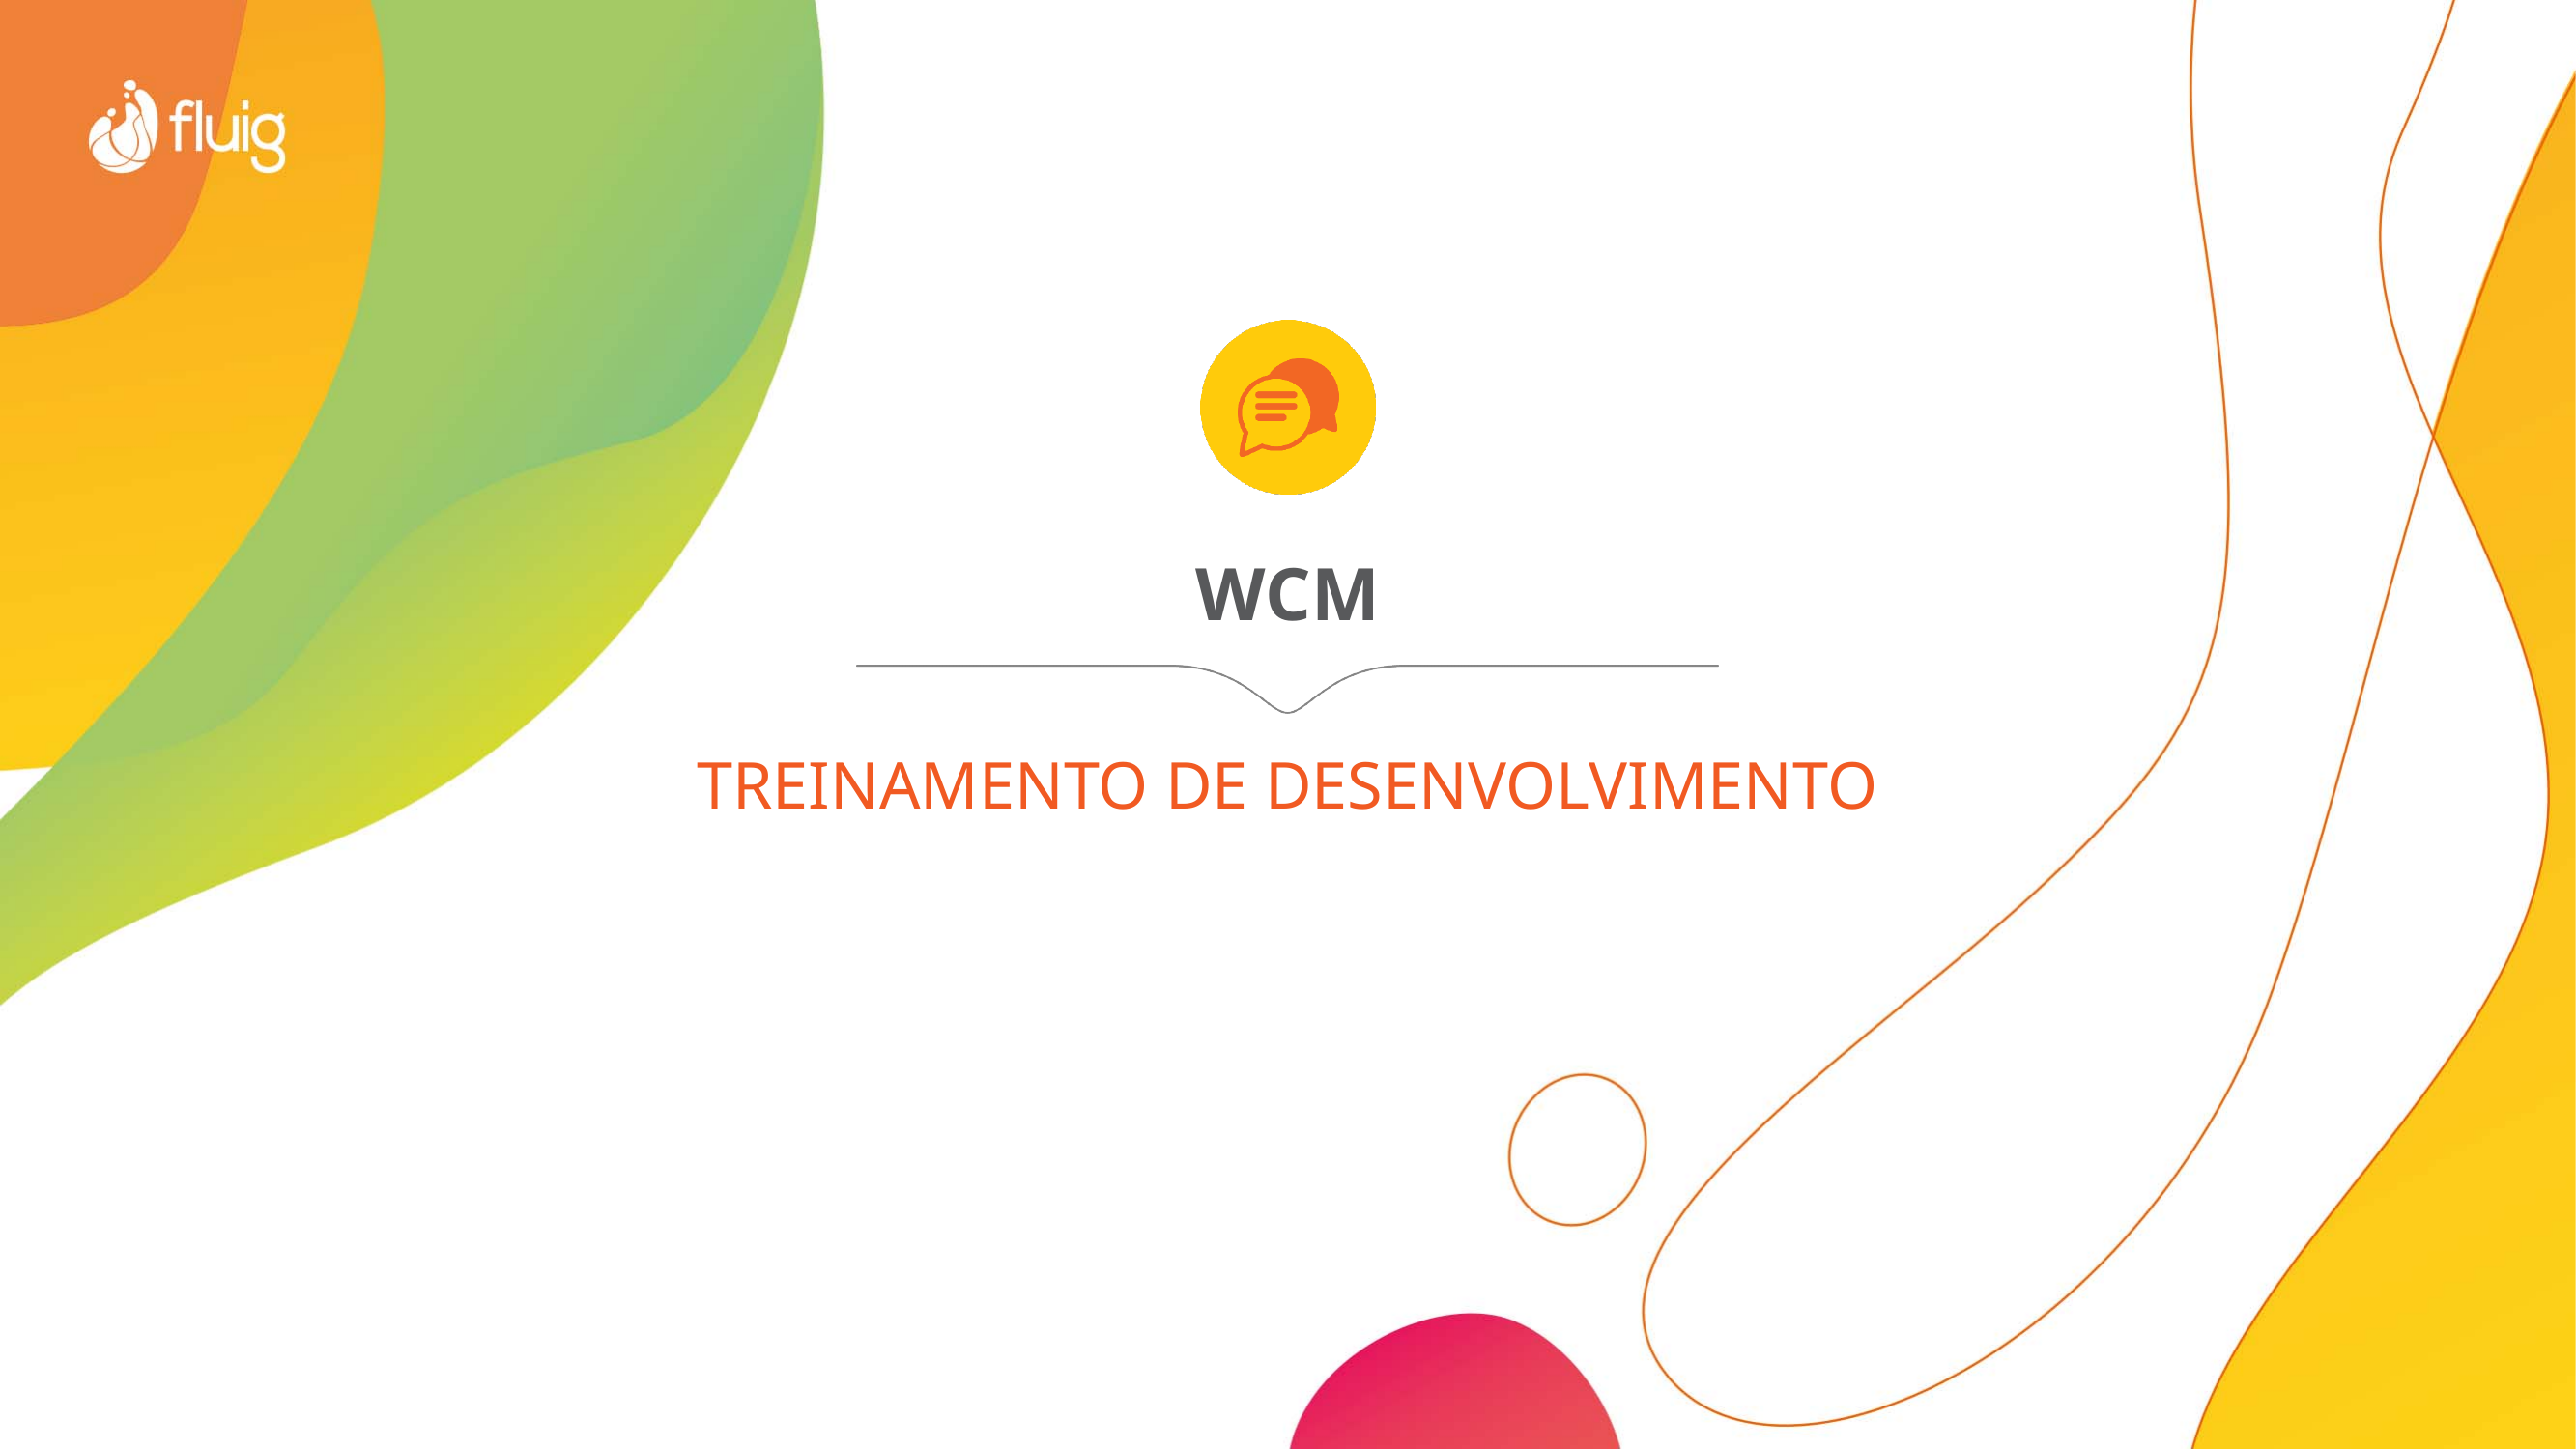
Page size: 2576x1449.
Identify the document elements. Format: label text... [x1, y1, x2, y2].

picture [0, 0, 2576, 1449]
title wcm [631, 517, 1945, 659]
list treinamento de desenvolvimento [631, 729, 1945, 1074]
